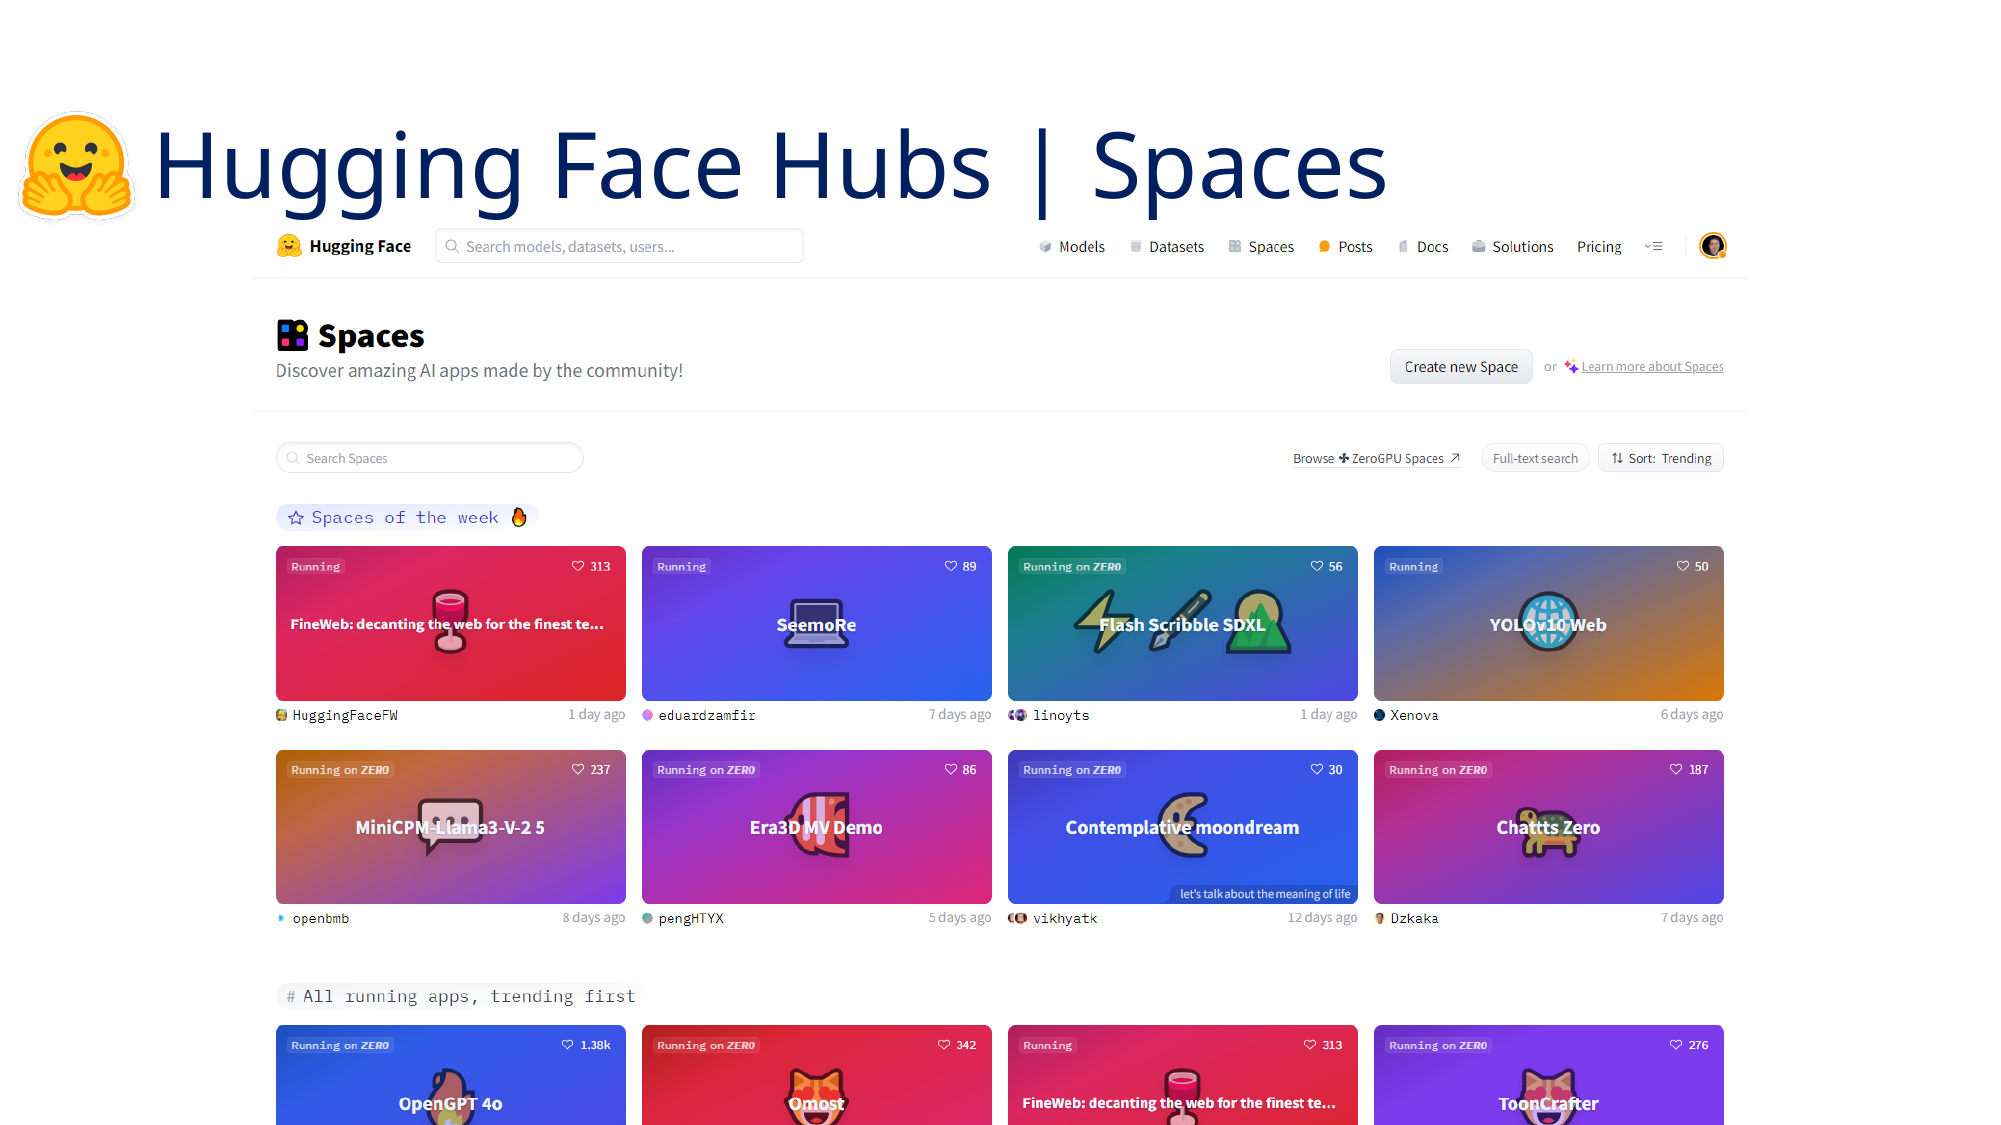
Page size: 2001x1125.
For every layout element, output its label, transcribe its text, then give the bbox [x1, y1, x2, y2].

picture [251, 227, 1749, 1125]
picture [9, 108, 147, 229]
title Hugging Face Hubs | Spaces [137, 59, 1863, 278]
